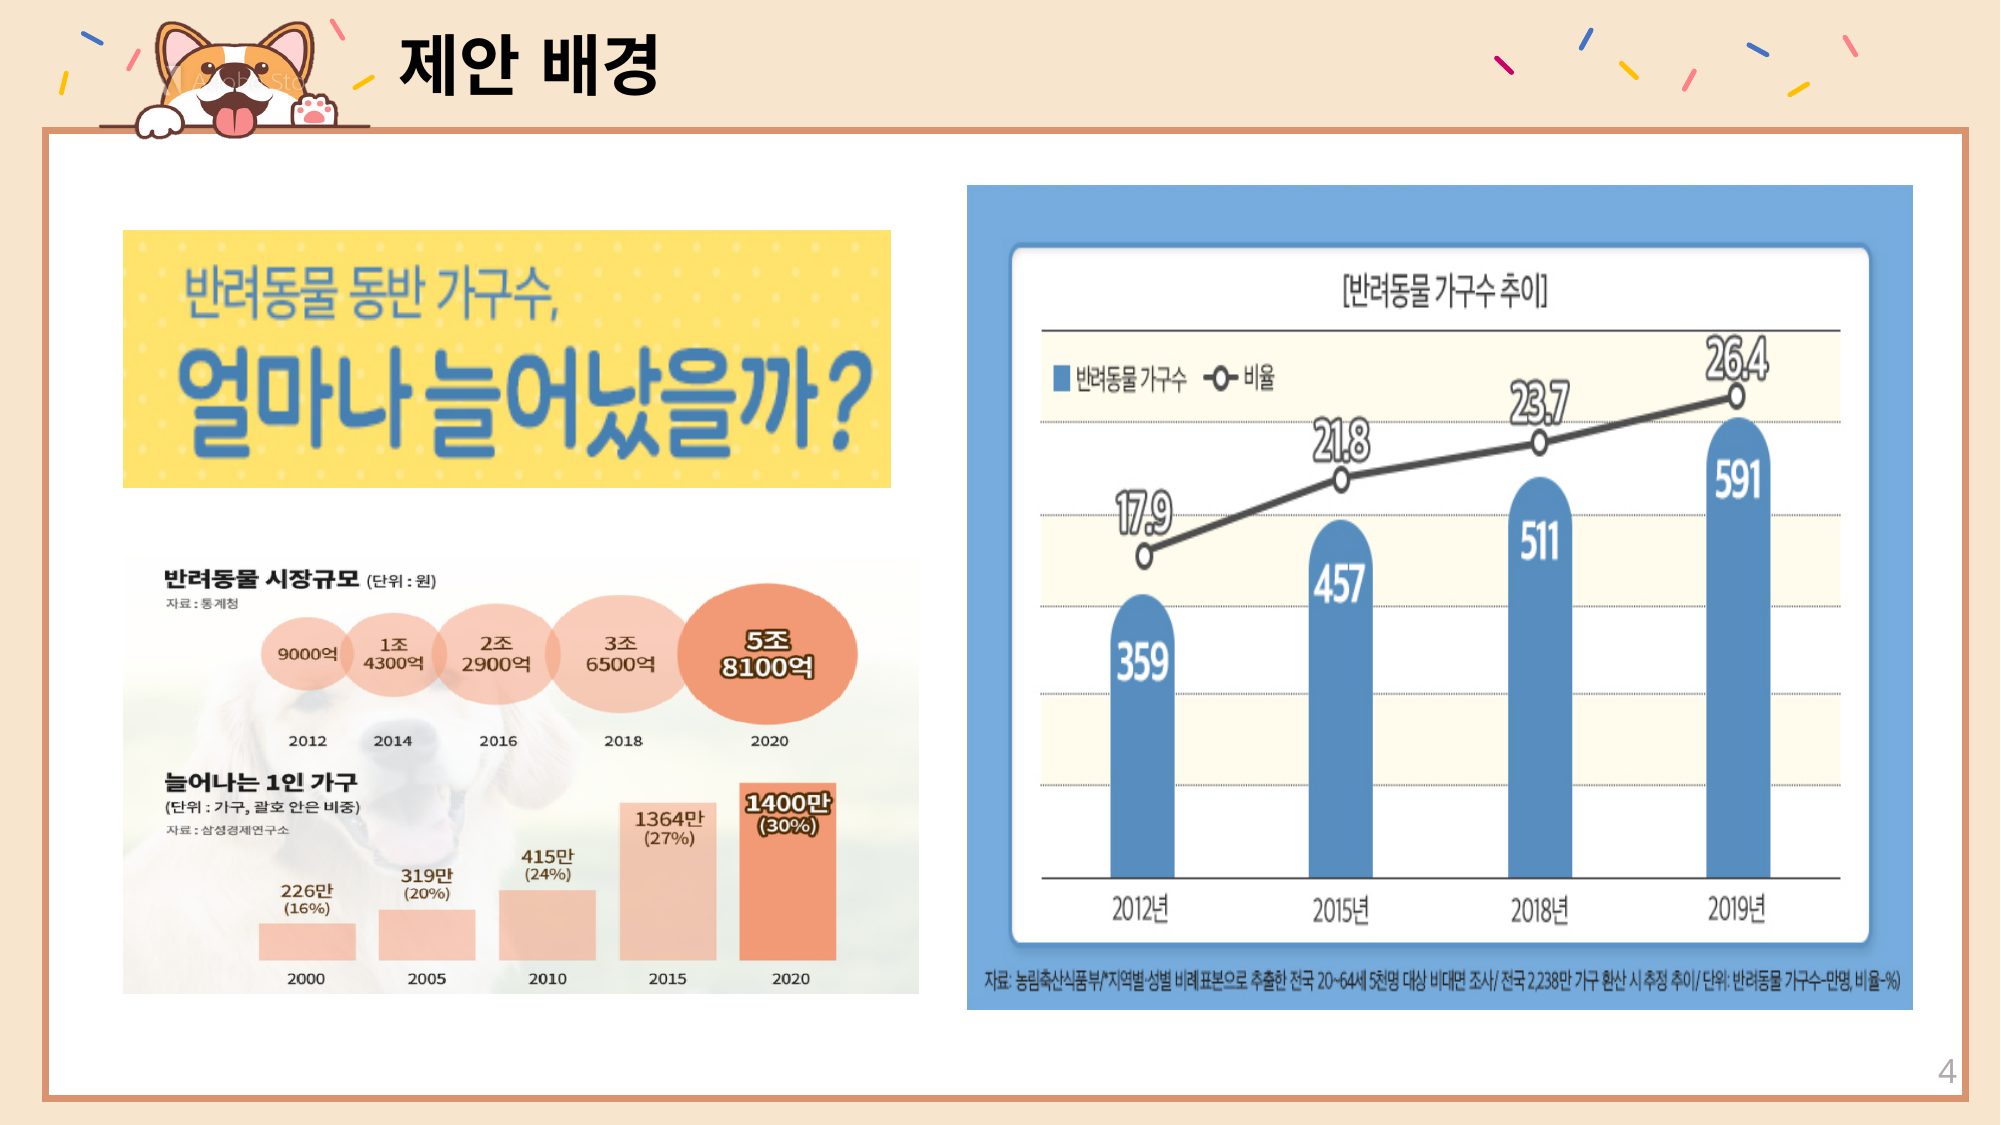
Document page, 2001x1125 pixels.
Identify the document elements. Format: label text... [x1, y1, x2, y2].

text_box 4 [1923, 1042, 1966, 1098]
picture [967, 185, 1913, 1010]
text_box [1498, 33, 1856, 95]
picture [78, 0, 391, 214]
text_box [55, 20, 373, 89]
picture [123, 230, 891, 488]
picture [123, 533, 919, 994]
text_box 제안 배경 [383, 16, 1464, 112]
